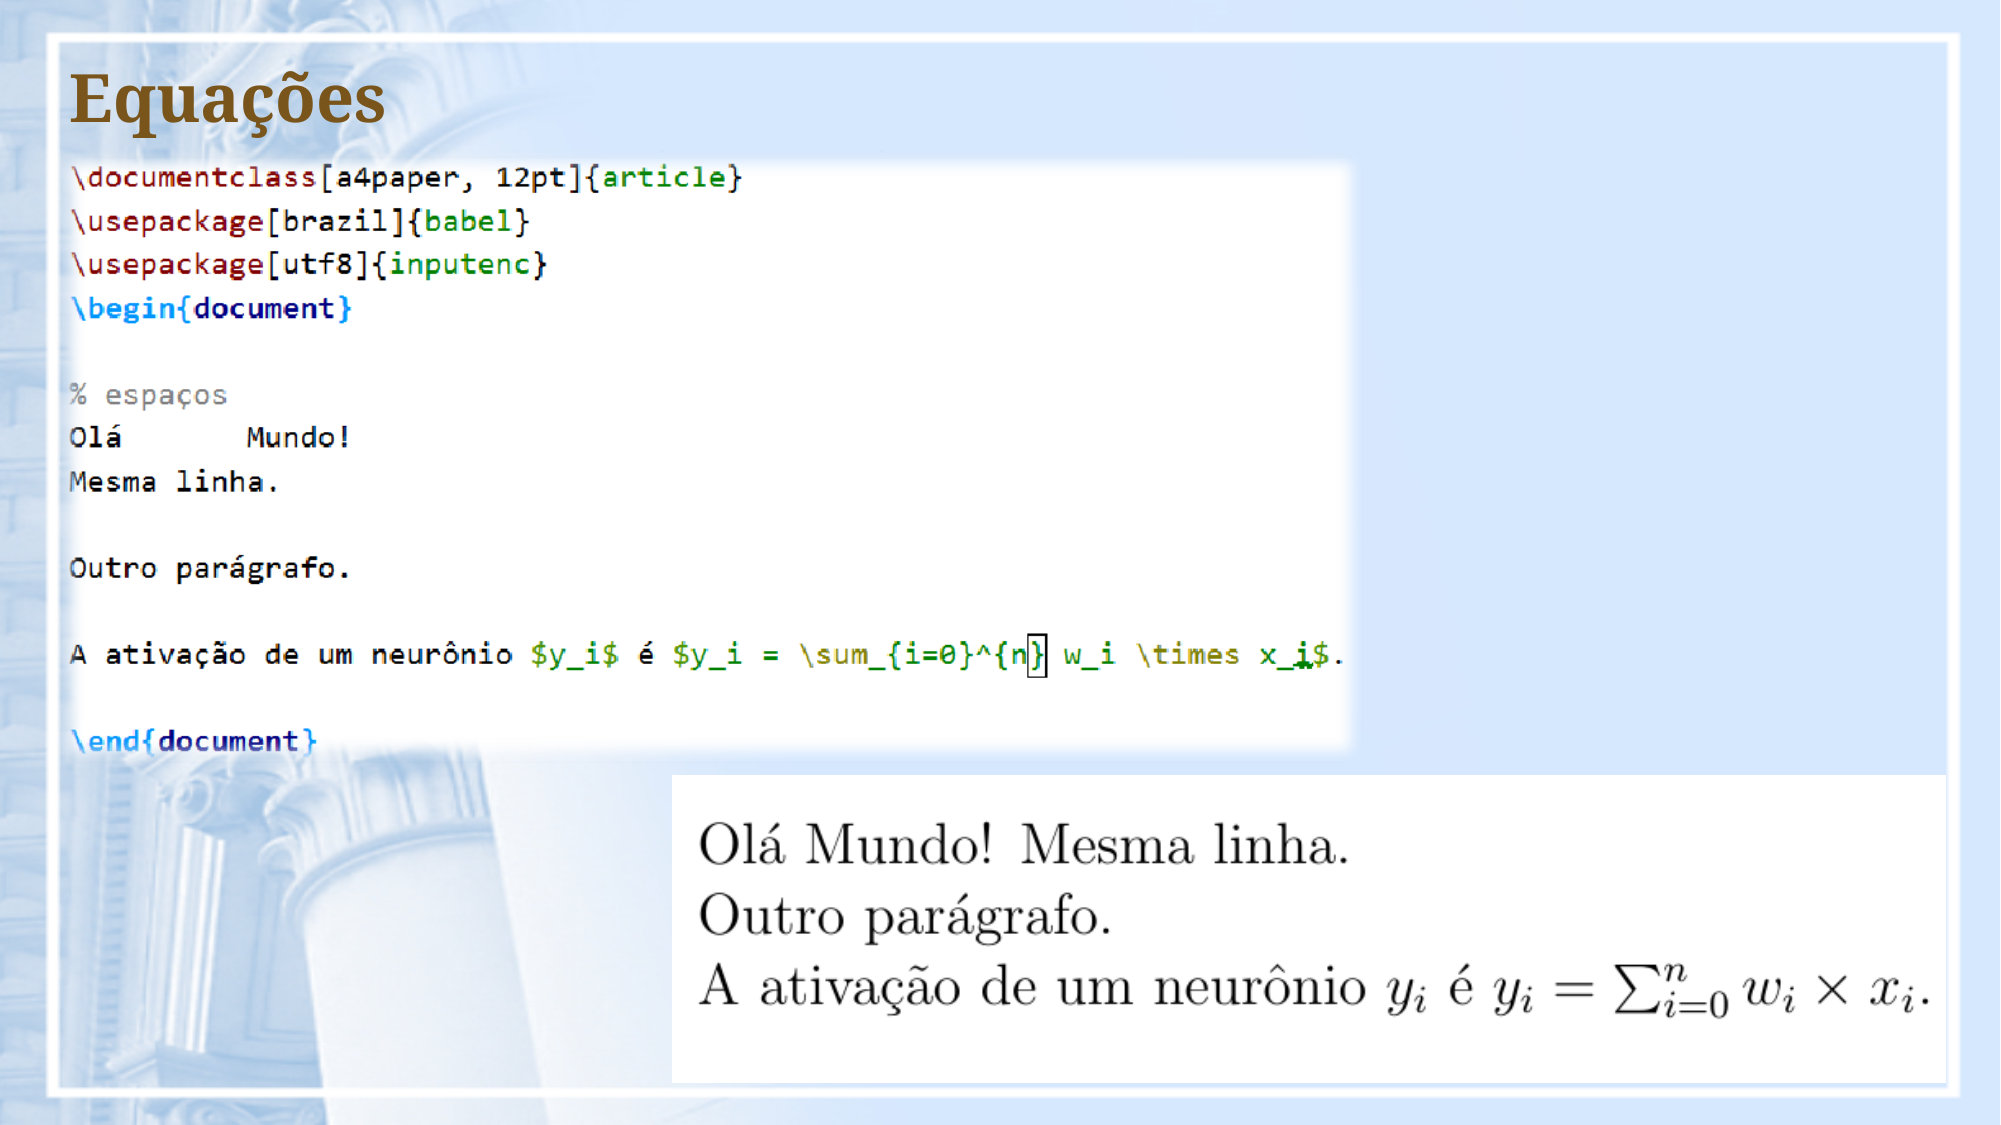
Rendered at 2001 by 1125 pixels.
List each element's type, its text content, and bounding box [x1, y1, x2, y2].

picture [0, 0, 2001, 1125]
title Equações [54, 42, 1944, 149]
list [58, 149, 1365, 764]
